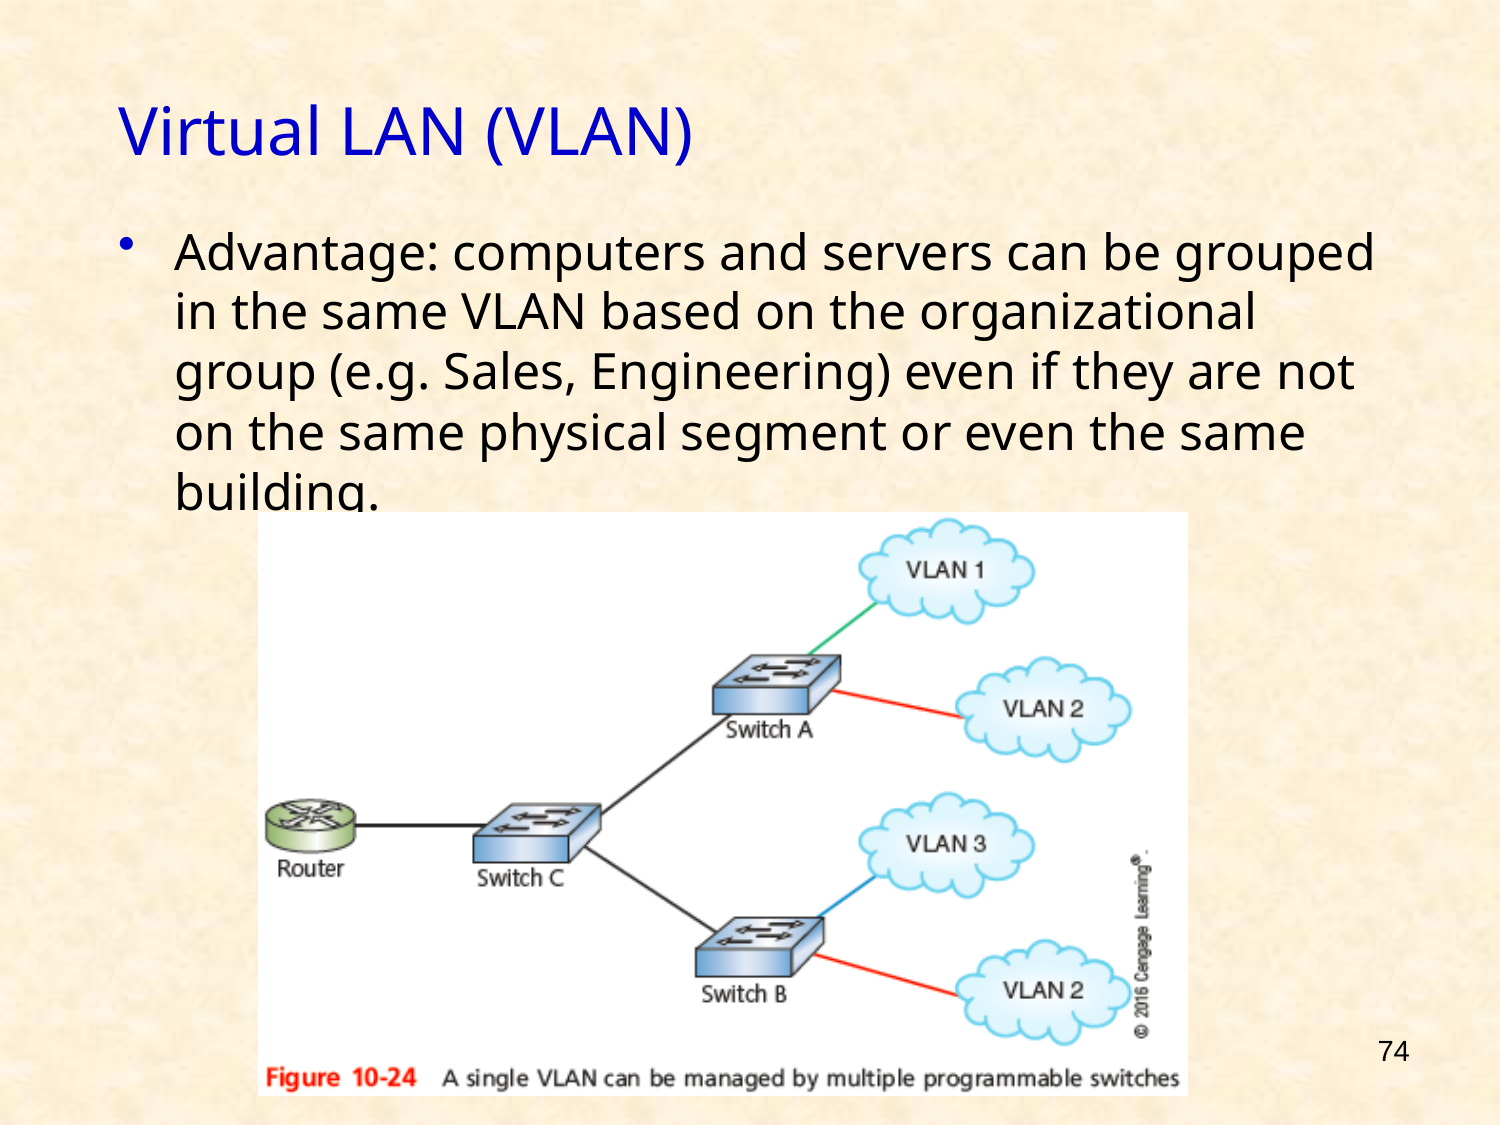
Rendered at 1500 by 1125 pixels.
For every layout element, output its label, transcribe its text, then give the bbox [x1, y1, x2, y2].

picture [0, 0, 1500, 1125]
list Advantage: computers and servers can be grouped in the same VLAN based on the organizational group (e.g. Sales, Engineering) even if they are not on the same physical segment or even the same building. [103, 212, 1397, 563]
title Virtual LAN (VLAN) [102, 59, 1398, 177]
slide_number 74 [1189, 1024, 1426, 1103]
